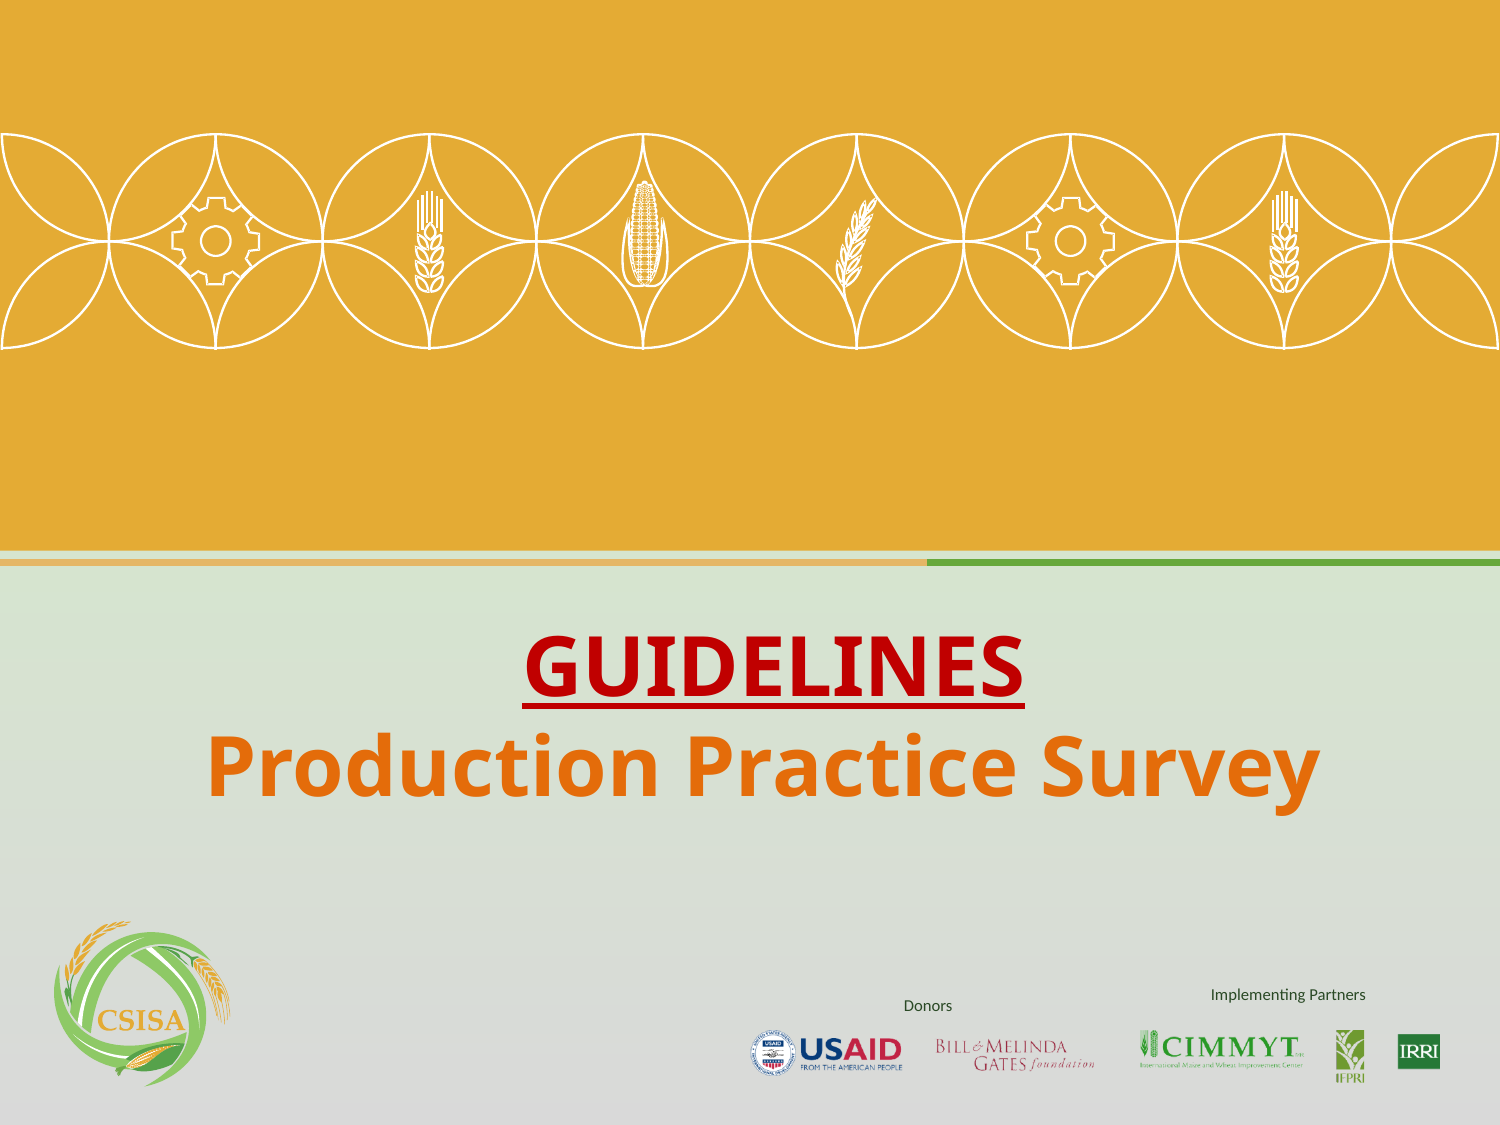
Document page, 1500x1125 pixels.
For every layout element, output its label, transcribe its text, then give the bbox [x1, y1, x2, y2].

picture [750, 1030, 1094, 1076]
picture [1140, 1030, 1440, 1083]
title GUIDELINES Production Practice Survey [112, 593, 1436, 835]
